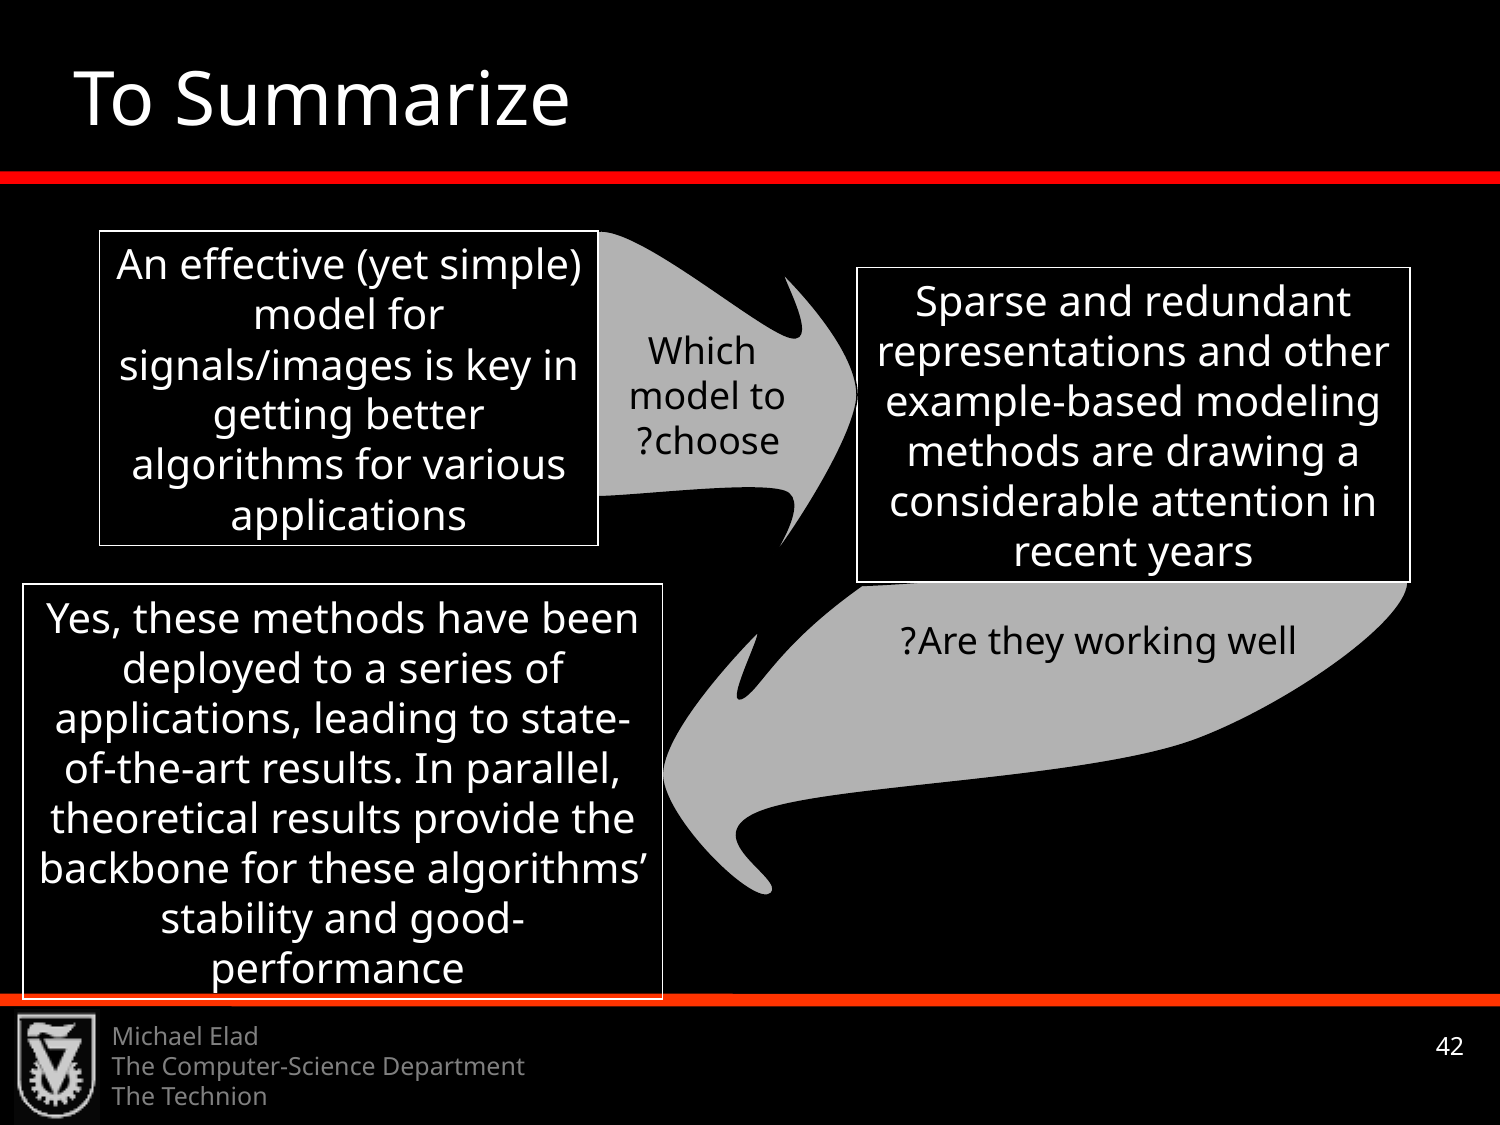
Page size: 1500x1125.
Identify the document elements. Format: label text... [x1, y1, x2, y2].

text_box Yes, these methods have been deployed to a series of applications, leading to state-of-the-art results. In parallel, theoretical results provide the backbone for these algorithms’ stability and good-performance [23, 584, 663, 1000]
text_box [659, 539, 1452, 910]
footer Michael Elad The Computer-Science Department The Technion [96, 1012, 771, 1125]
picture [14, 1009, 100, 1125]
slide_number 42 [1166, 1023, 1480, 1099]
text_box An effective (yet simple) model for signals/images is key in getting better algorithms for various applications [99, 230, 539, 546]
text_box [544, 225, 867, 570]
text_box Sparse and redundant representations and other example-based modeling methods are drawing a considerable attention in recent years [870, 267, 1410, 537]
text_box To Summarize [0, 24, 1388, 165]
